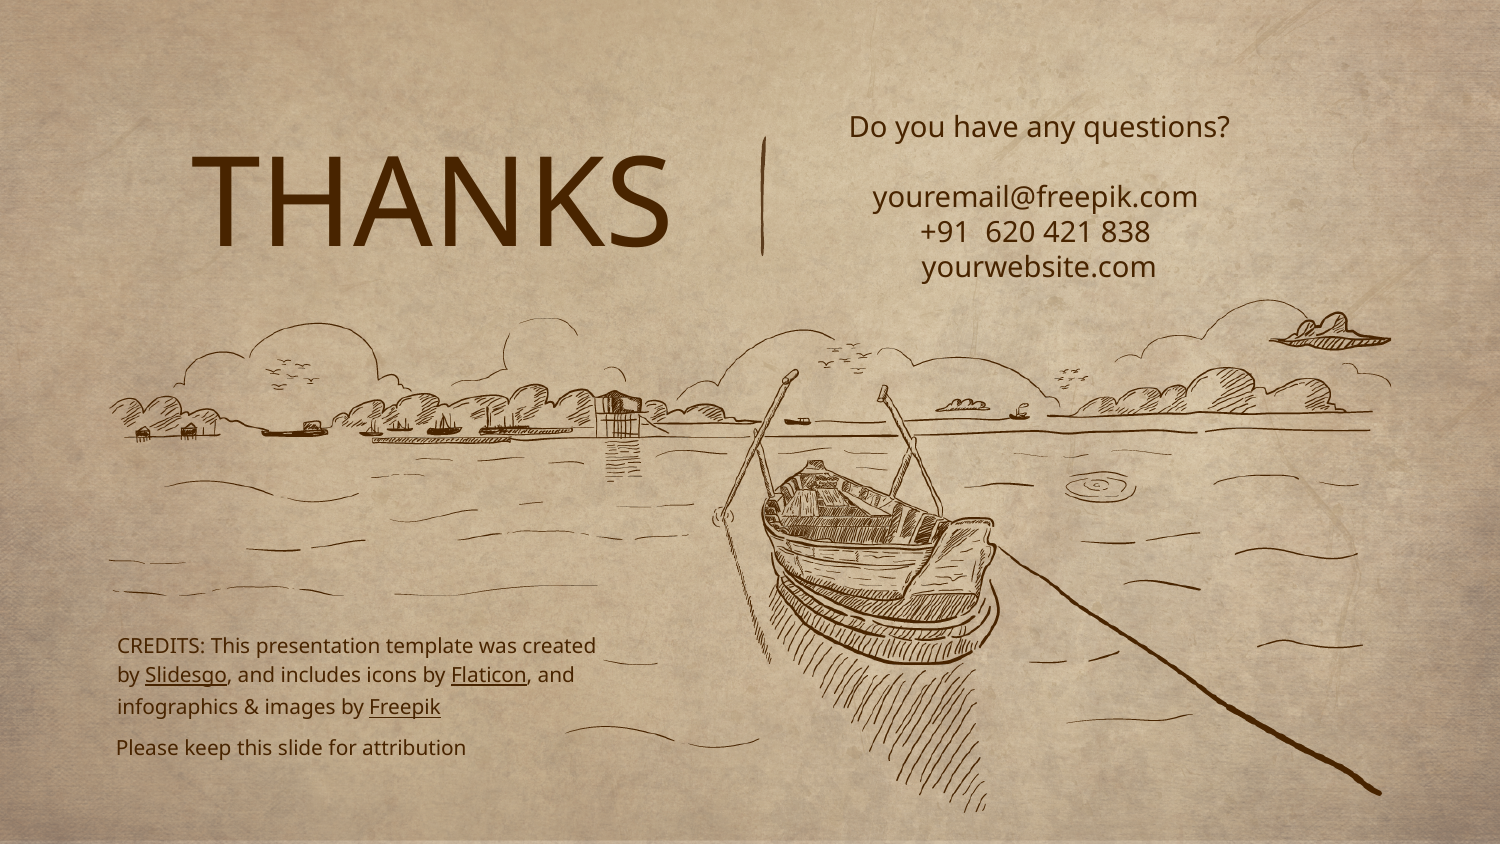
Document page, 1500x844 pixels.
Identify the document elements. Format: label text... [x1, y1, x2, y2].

title THANKS [166, 148, 700, 244]
text_box [760, 136, 766, 257]
subtitle Do you have any questions? youremail@freepik.com +91 620 421 838 yourwebsite.com [745, 99, 1334, 294]
picture [0, 0, 1500, 844]
